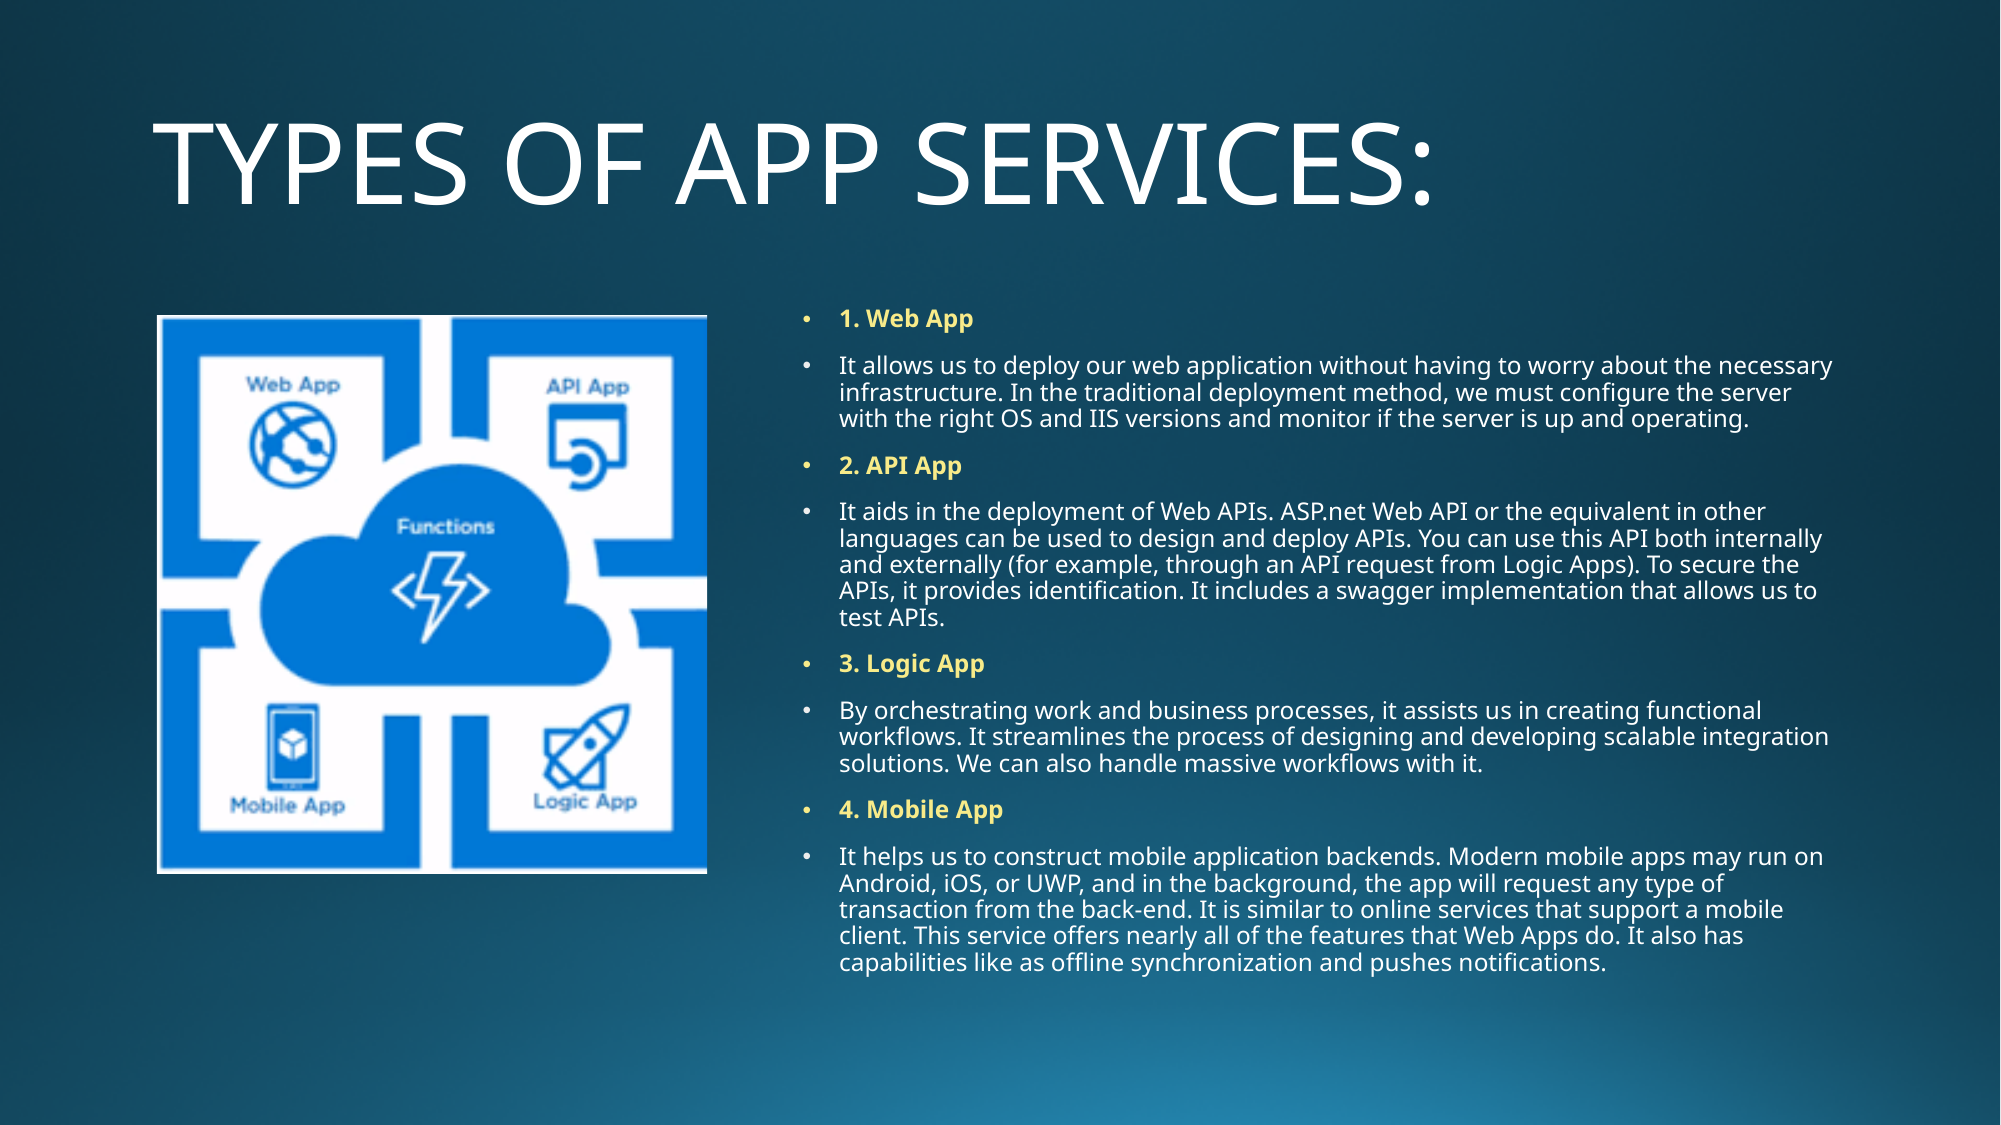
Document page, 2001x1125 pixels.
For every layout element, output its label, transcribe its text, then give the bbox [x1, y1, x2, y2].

list 1. Web App It allows us to deploy our web application without having to worry about the necessary infrastructure. In the traditional deployment method, we must configure the server with the right OS and IIS versions and monitor if the server is up and operating. 2. API App It aids in the deployment of Web APIs. ASP.net Web API or the equivalent in other languages can be used to design and deploy APIs. You can use this API both internally and externally (for example, through an API request from Logic Apps). To secure the APIs, it provides identification. It includes a swagger implementation that allows us to test APIs. 3. Logic App By orchestrating work and business processes, it assists us in creating functional workflows. It streamlines the process of designing and developing scalable integration solutions. We can also handle massive workflows with it. 4. Mobile App It helps us to construct mobile application backends. Modern mobile apps may run on Android, iOS, or UWP, and in the background, the app will request any type of transaction from the back-end. It is similar to online services that support a mobile client. This service offers nearly all of the features that Web Apps do. It also has capabilities like as offline synchronization and pushes notifications. [787, 299, 1863, 1014]
picture [0, 0, 2001, 1125]
title TYPES OF APP SERVICES: [137, 59, 1863, 278]
